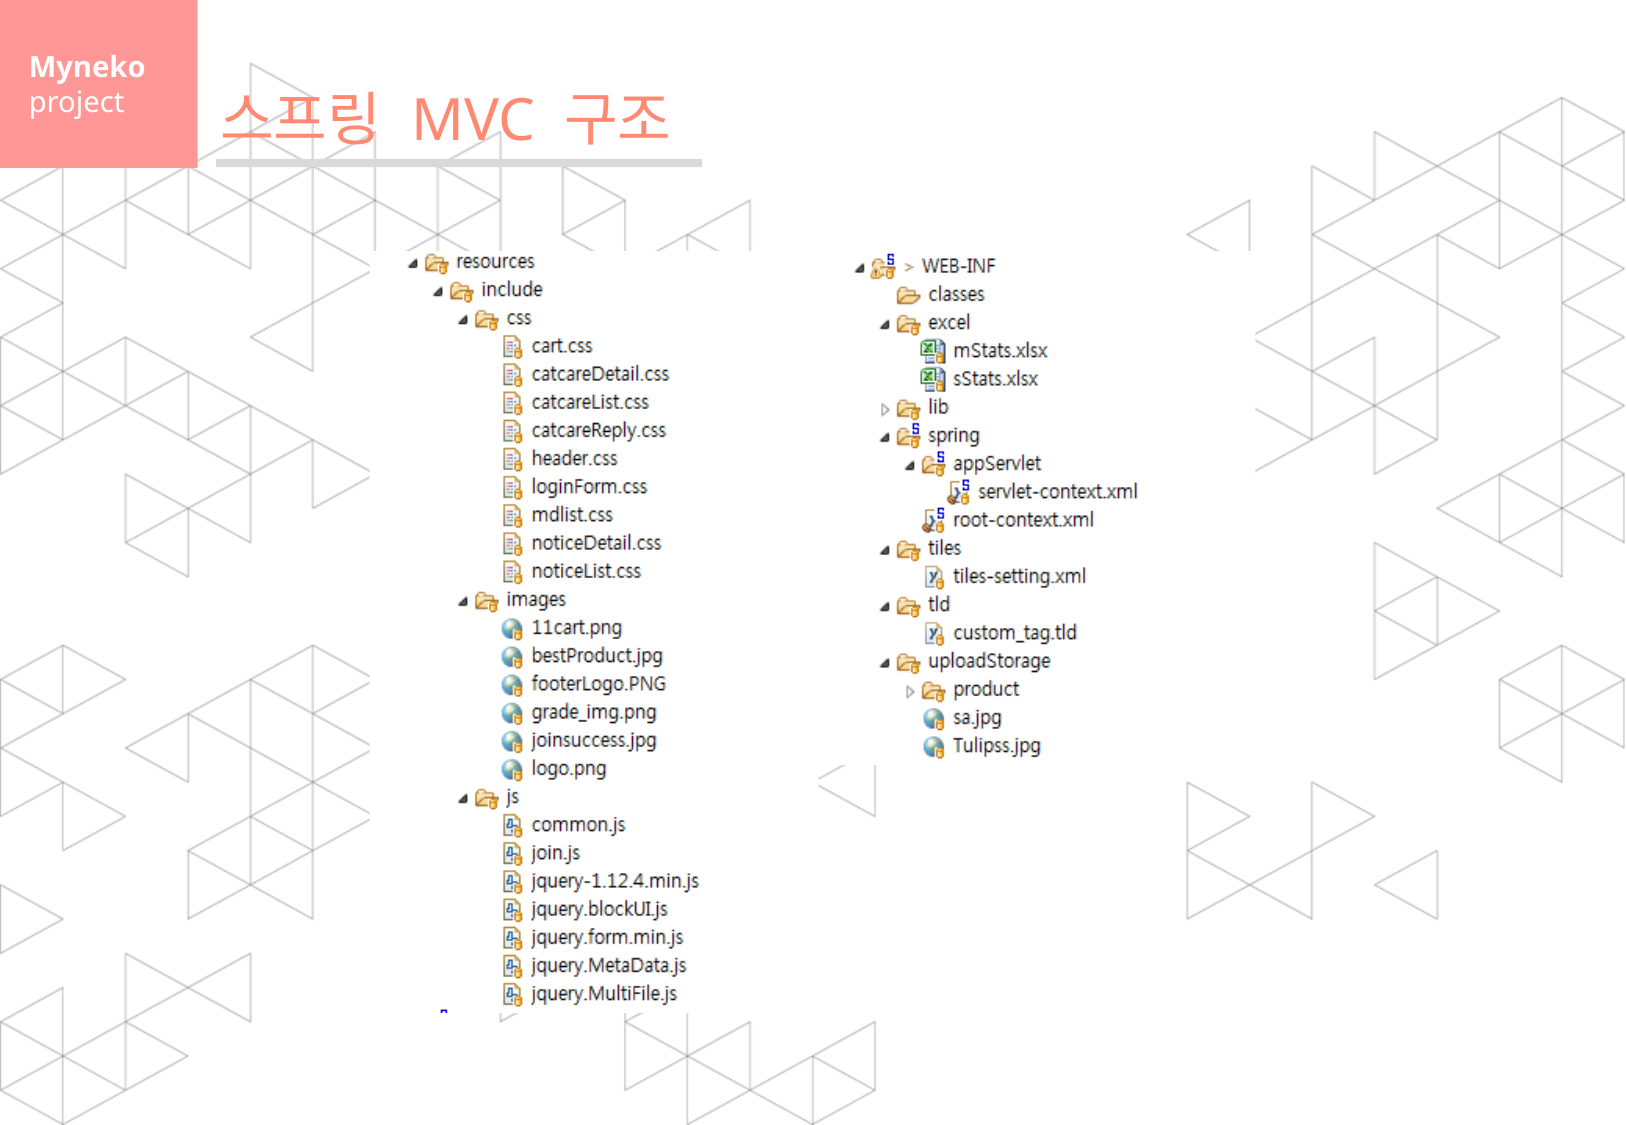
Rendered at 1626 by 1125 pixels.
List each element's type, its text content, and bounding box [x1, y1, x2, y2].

text_box Myneko project [16, 41, 180, 125]
picture [369, 251, 1256, 1013]
text_box [0, 0, 1625, 1125]
text_box 스프링 MVC 구조 [208, 75, 930, 158]
text_box [215, 158, 703, 168]
text_box [0, 0, 199, 169]
